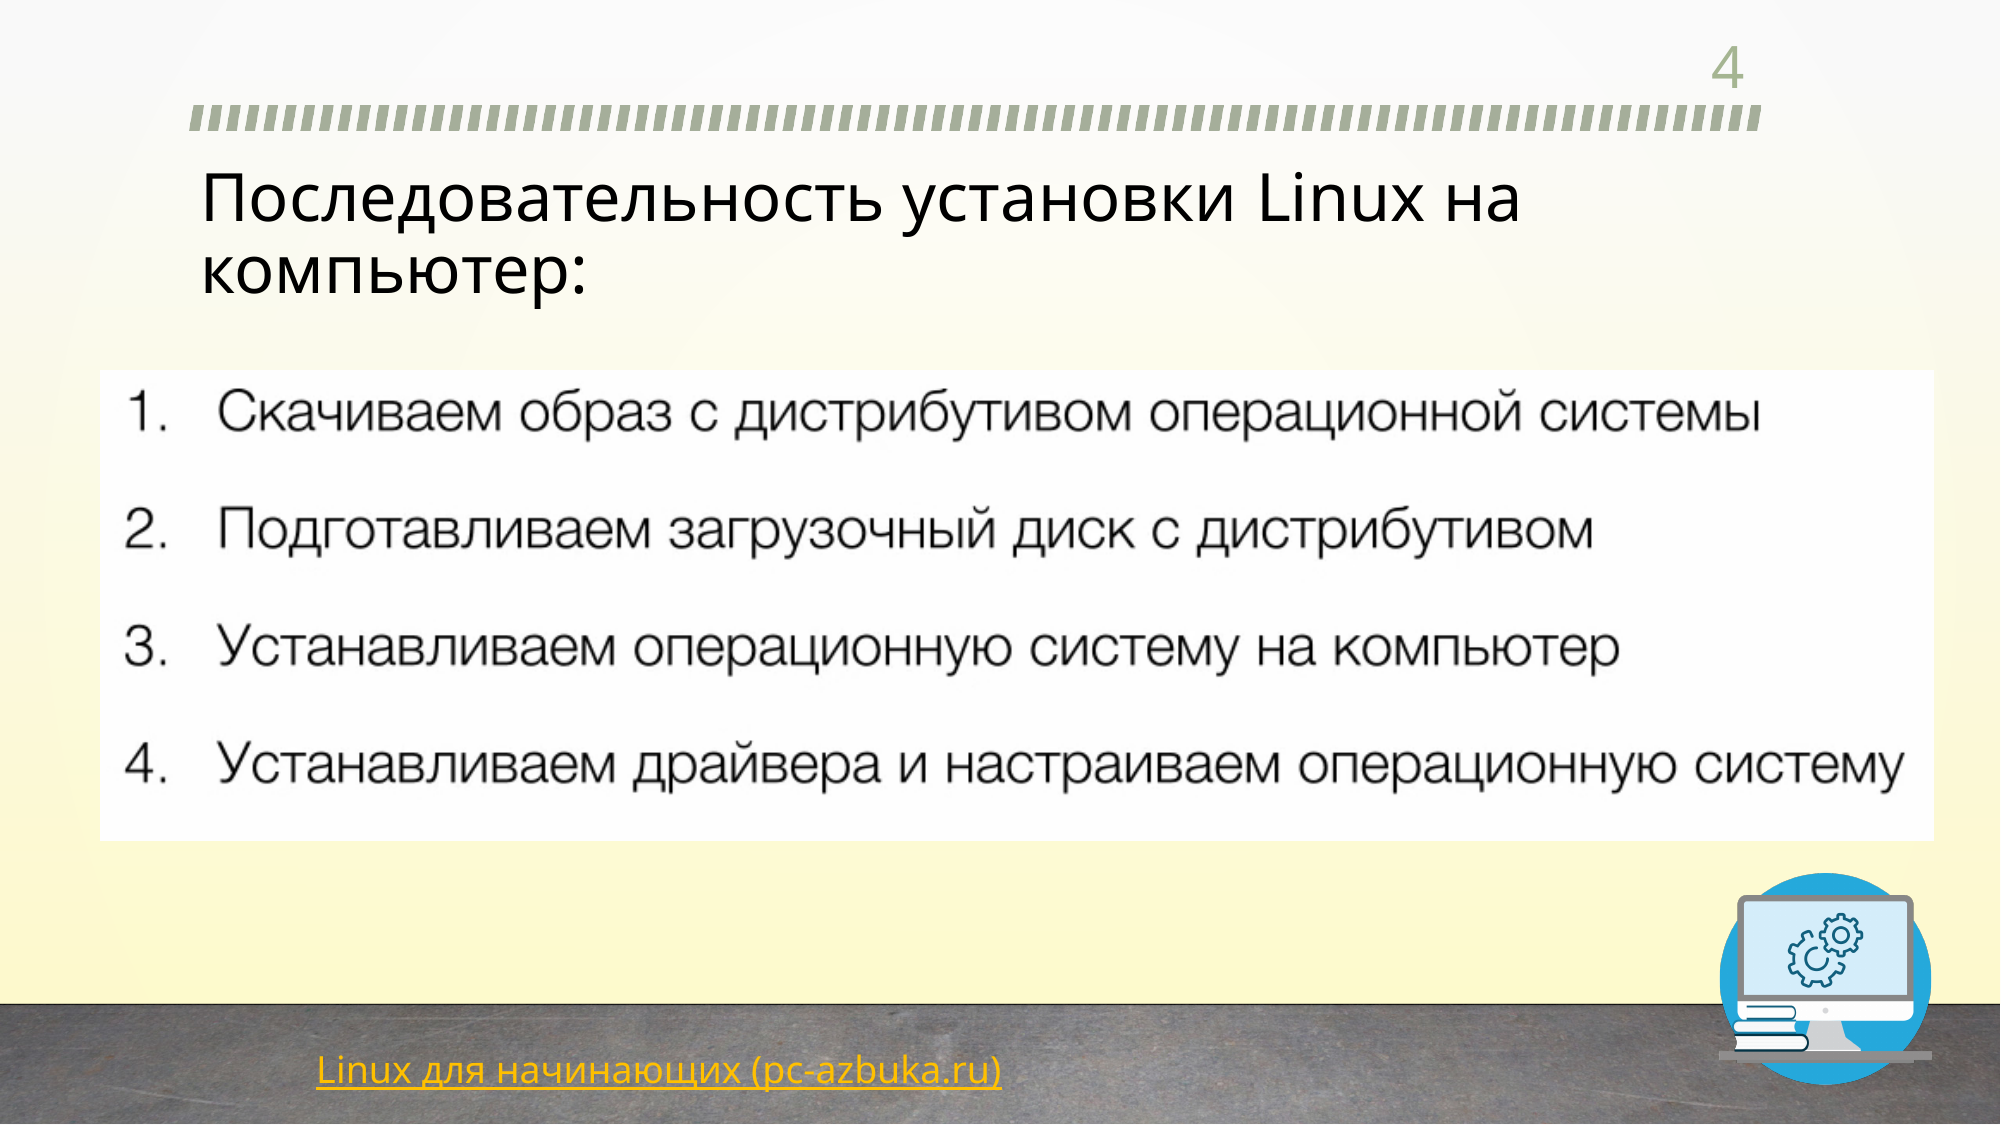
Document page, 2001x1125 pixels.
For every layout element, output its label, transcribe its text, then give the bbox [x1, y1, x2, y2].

slide_number 4 [1626, 22, 1760, 106]
picture [100, 370, 1934, 841]
title Последовательность установки Linux на компьютер: [185, 156, 1786, 320]
text_box Linux для начинающих (pc-azbuka.ru) [301, 1039, 1314, 1105]
picture [0, 872, 2000, 1124]
